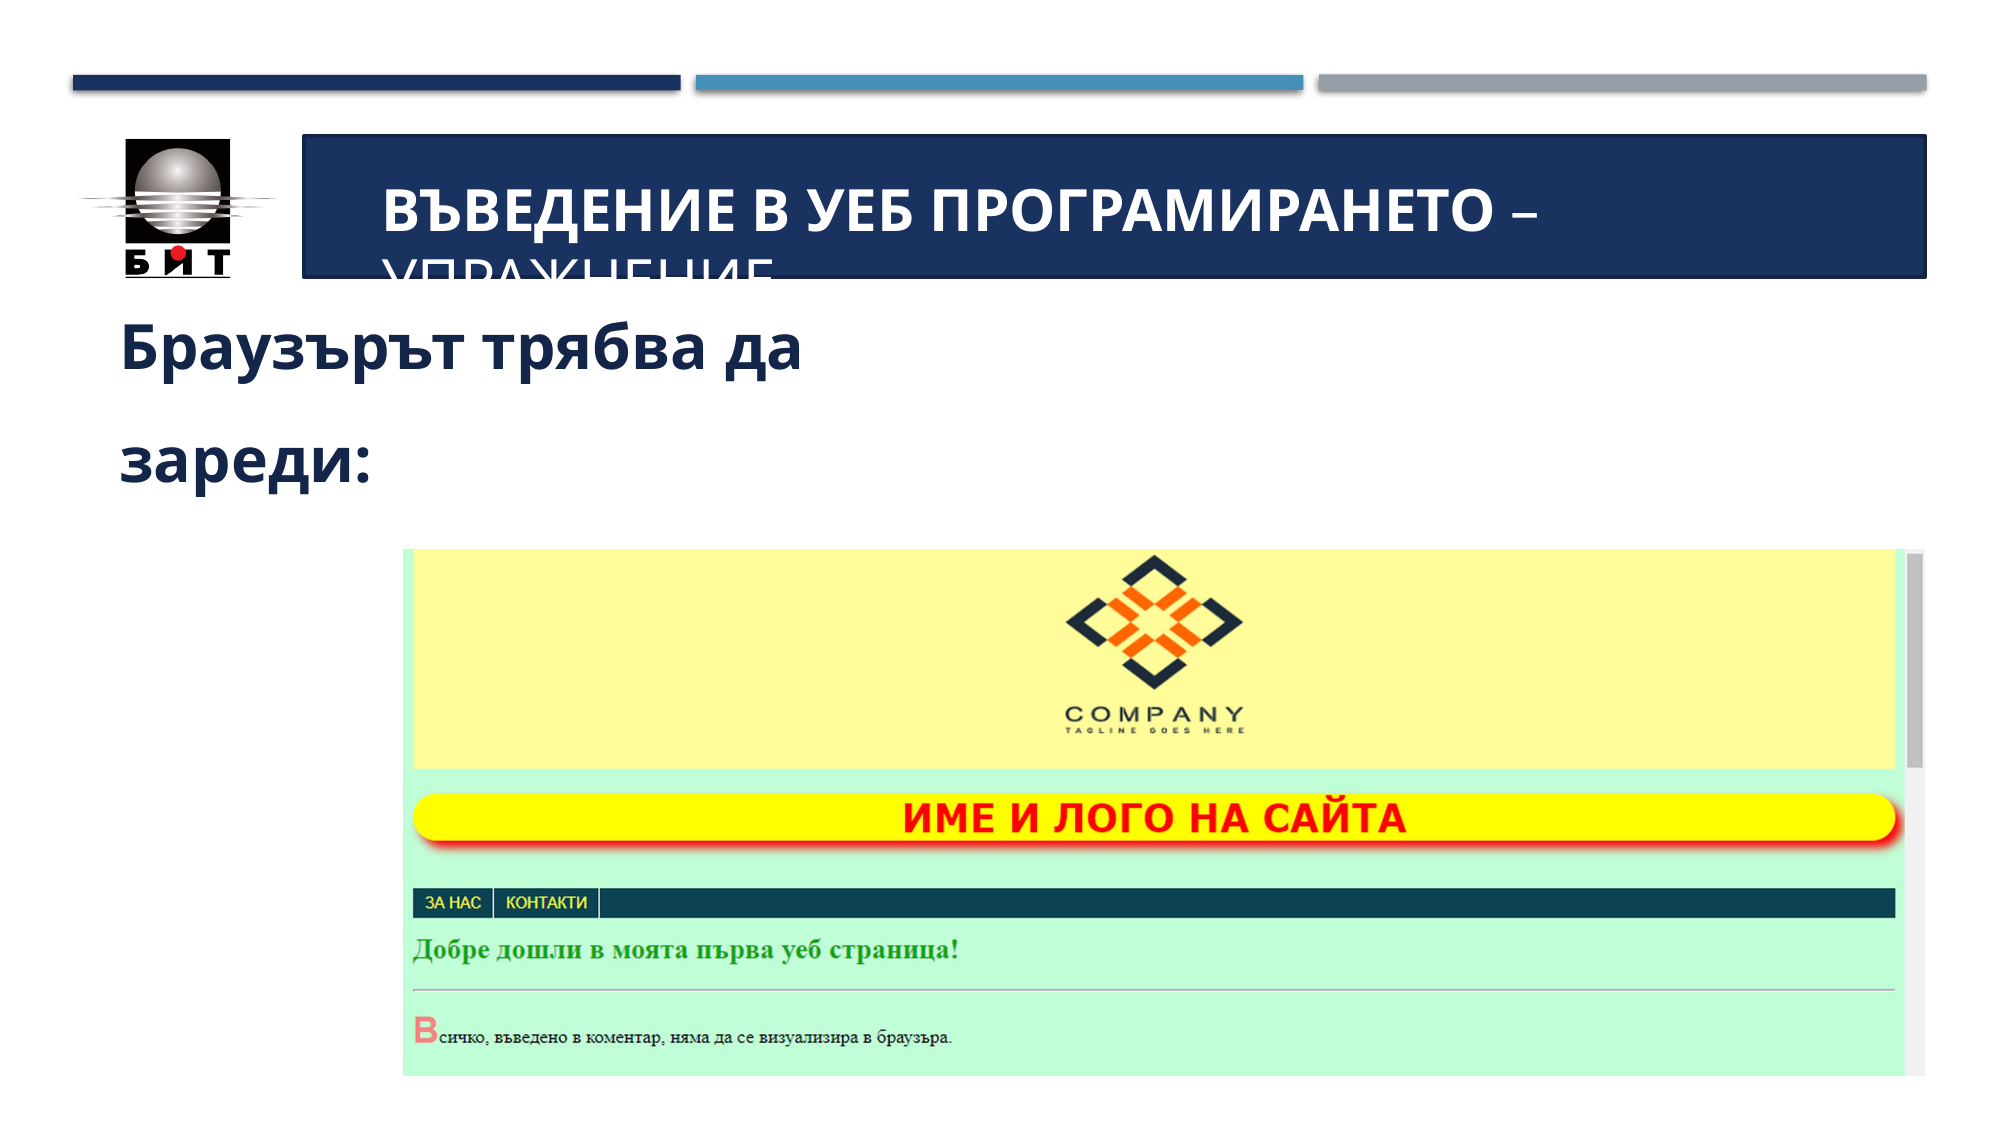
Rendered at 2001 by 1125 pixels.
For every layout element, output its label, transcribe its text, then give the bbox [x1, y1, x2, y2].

text_box Браузърът трябва да зареди: [104, 251, 1028, 513]
text_box ВЪВЕДЕНИЕ В УЕБ ПРОГРАМИРАНЕТО – УПРАЖНЕНИЕ [366, 165, 1919, 321]
picture [402, 548, 1926, 1076]
picture [74, 105, 280, 311]
text_box [302, 134, 1927, 279]
